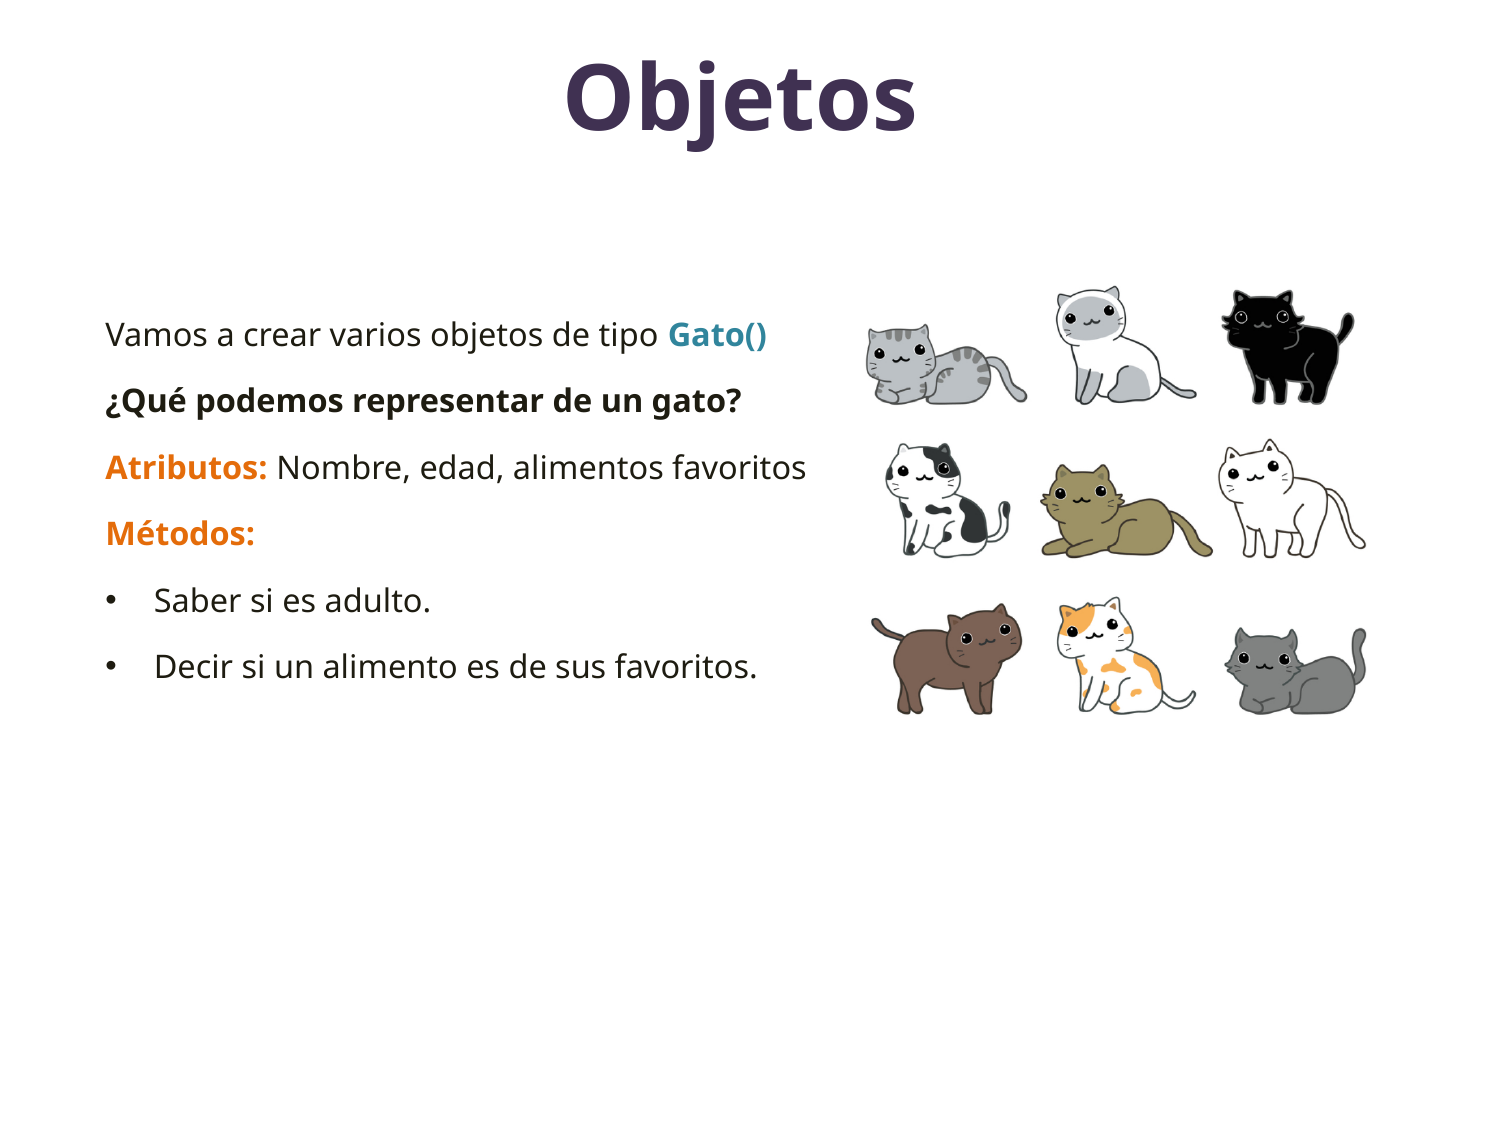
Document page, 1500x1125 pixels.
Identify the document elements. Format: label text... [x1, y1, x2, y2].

list Vamos a crear varios objetos de tipo Gato() ¿Qué podemos representar de un gato? Atributos: Nombre, edad, alimentos favoritos Métodos: Saber si es adulto. Decir si un alimento es de sus favoritos. [90, 278, 845, 799]
title Objetos [151, 0, 1329, 188]
picture [820, 231, 1410, 764]
